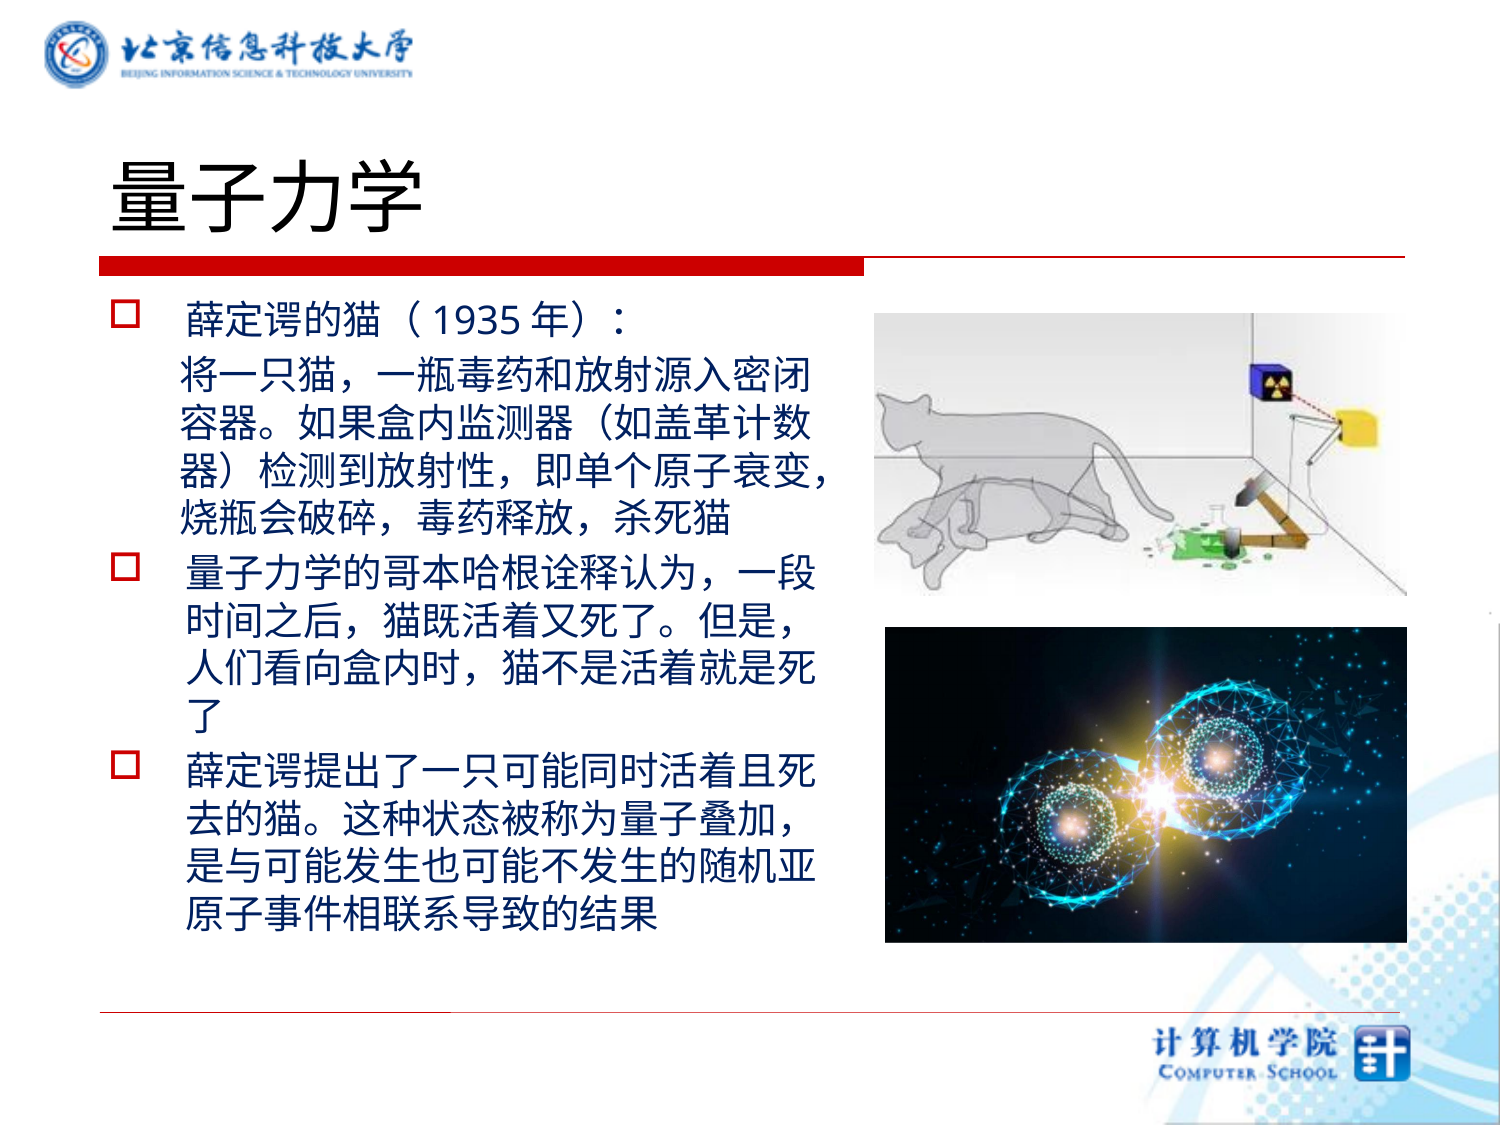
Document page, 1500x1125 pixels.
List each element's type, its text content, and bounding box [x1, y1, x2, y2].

list 薛定谔的猫（1935年）： 将一只猫，一瓶毒药和放射源入密闭容器。如果盒内监测器（如盖革计数器）检测到放射性，即单个原子衰变，烧瓶会破碎，毒药释放，杀死猫 量子力学的哥本哈根诠释认为，一段时间之后，猫既活着又死了。但是，人们看向盒内时，猫不是活着就是死了 薛定谔提出了一只可能同时活着且死去的猫。这种状态被称为量子叠加，是与可能发生也可能不发生的随机亚原子事件相联系导致的结果 [92, 287, 846, 988]
picture [0, 0, 1500, 1125]
title 量子力学 [93, 49, 1407, 250]
